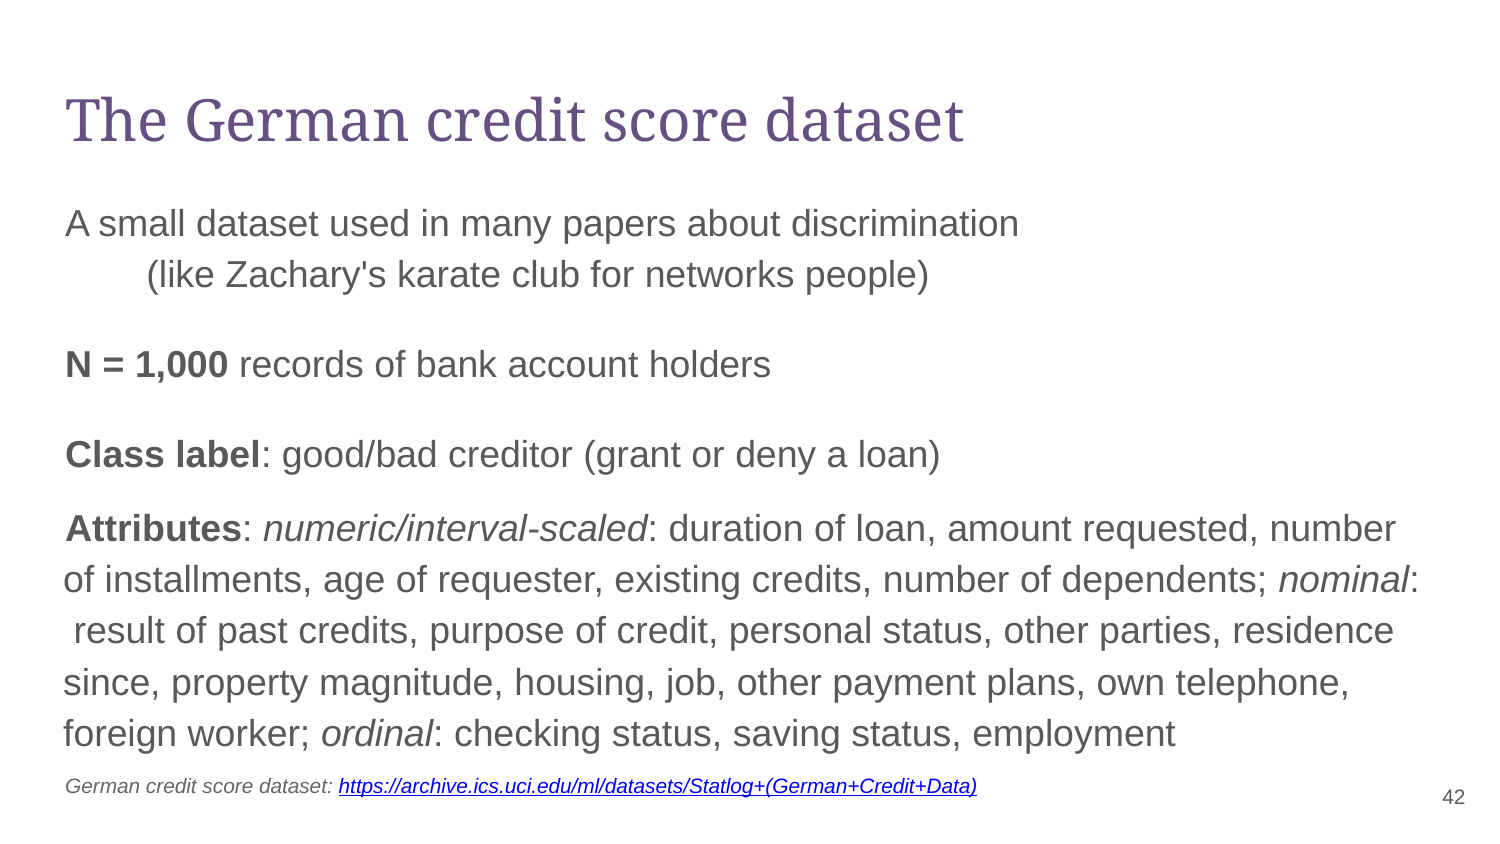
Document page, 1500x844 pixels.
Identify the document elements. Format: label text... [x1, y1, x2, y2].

title The German credit score dataset [63, 82, 1437, 163]
slide_number ‹#› [1426, 783, 1468, 806]
text_box A small dataset used in many papers about discrimination (like Zachary's karate club for networks people) N = 1,000 records of bank account holders Class label: good/bad creditor (grant or deny a loan) [63, 192, 1026, 455]
text_box Attributes: numeric/interval-scaled: duration of loan, amount requested, number of installments, age of requester, existing credits, number of dependents; nominal: result of past credits, purpose of credit, personal status, other parties, residence since, property magnitude, housing, job, other payment plans, own telephone, foreign worker; ordinal: checking status, saving status, employment German credit score dataset: https://archive.ics.uci.edu/ml/datasets/Statlog+(German+Credit+Data) [63, 497, 1429, 789]
